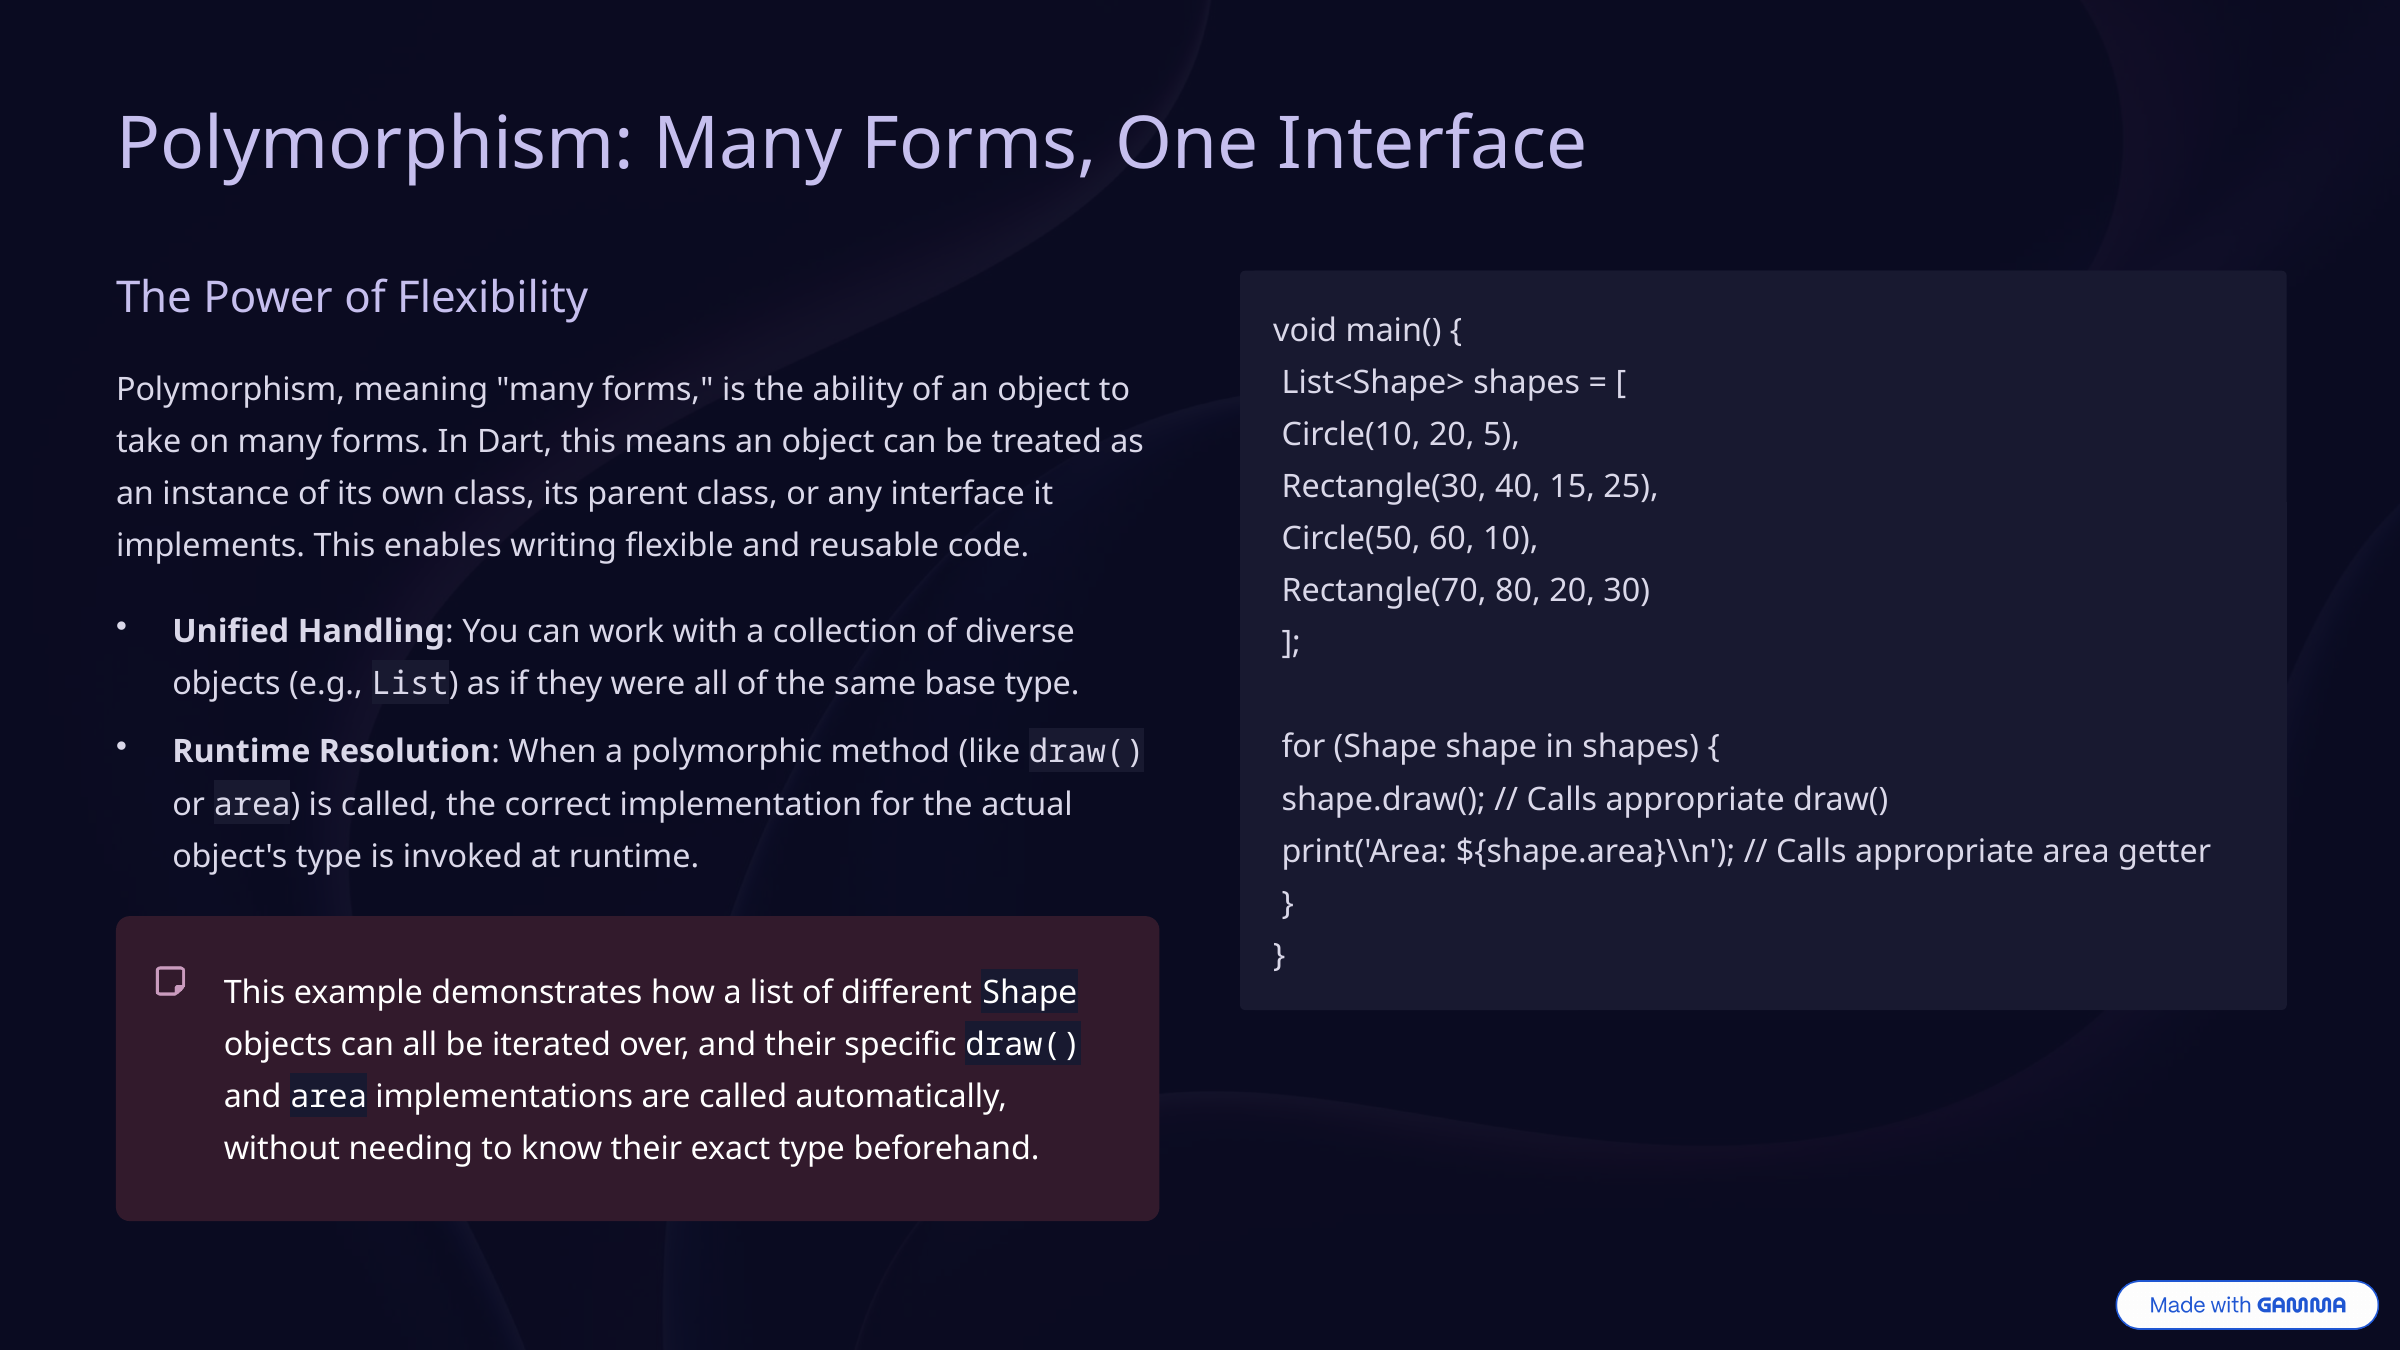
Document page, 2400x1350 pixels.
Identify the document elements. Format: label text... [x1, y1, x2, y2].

text_box This example demonstrates how a list of different Shape objects can all be iterated over, and their specific draw() and area implementations are called automatically, without needing to know their exact type beforehand. [223, 957, 1127, 1175]
text_box Polymorphism, meaning "many forms," is the ability of an object to take on many forms. In Dart, this means an object can be treated as an instance of its own class, its parent class, or any interface it implements. This enables writing flexible and reusable code. [115, 354, 1160, 568]
picture [149, 964, 191, 998]
text_box The Power of Flexibility [115, 266, 622, 322]
text_box void main() { List<Shape> shapes = [ Circle(10, 20, 5), Rectangle(30, 40, 15, 25), Circle(50, 60, 10), Rectangle(70, 80, 20, 30) ]; for (Shape shape in shapes) { shape.draw(); // Calls appropriate draw() print('Area: ${shape.area}\\n'); // Calls appropriate area getter } } [1273, 295, 2254, 986]
text_box Unified Handling: You can work with a collection of diverse objects (e.g., List) as if they were all of the same base type. [115, 596, 1160, 706]
picture [2106, 1271, 2389, 1339]
text_box [1240, 270, 2287, 1011]
text_box Polymorphism: Many Forms, One Interface [116, 91, 1634, 184]
text_box [115, 916, 1160, 1222]
text_box Runtime Resolution: When a polymorphic method (like draw() or area) is called, the correct implementation for the actual object's type is invoked at runtime. [115, 717, 1160, 879]
